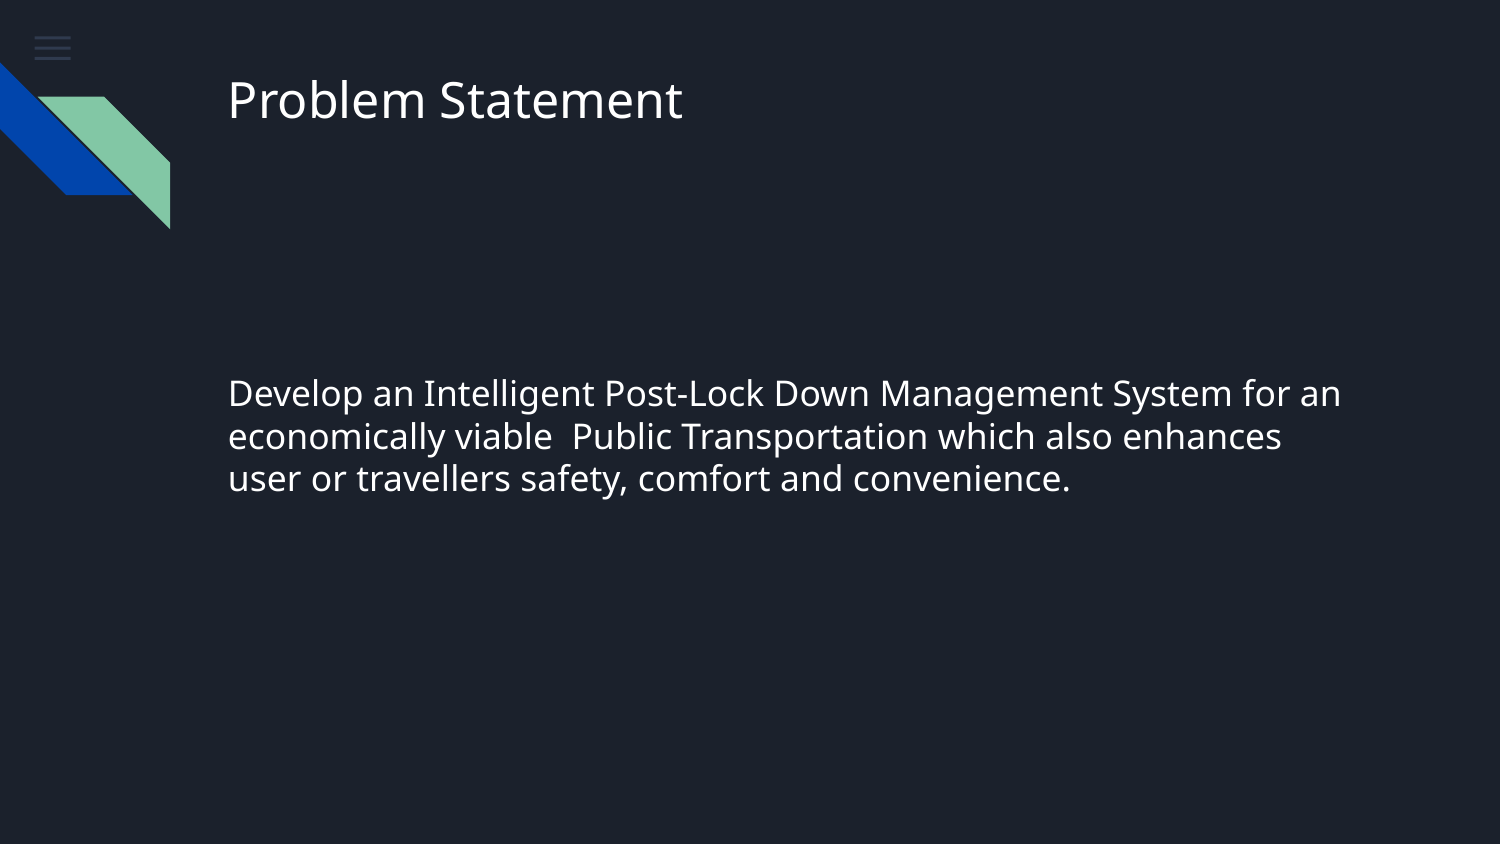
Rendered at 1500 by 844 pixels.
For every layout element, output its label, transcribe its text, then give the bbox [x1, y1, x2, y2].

title Problem Statement [212, 53, 1368, 162]
text_box Develop an Intelligent Post-Lock Down Management System for an economically viable Public Transportation which also enhances user or travellers safety, comfort and convenience. [212, 356, 1368, 563]
